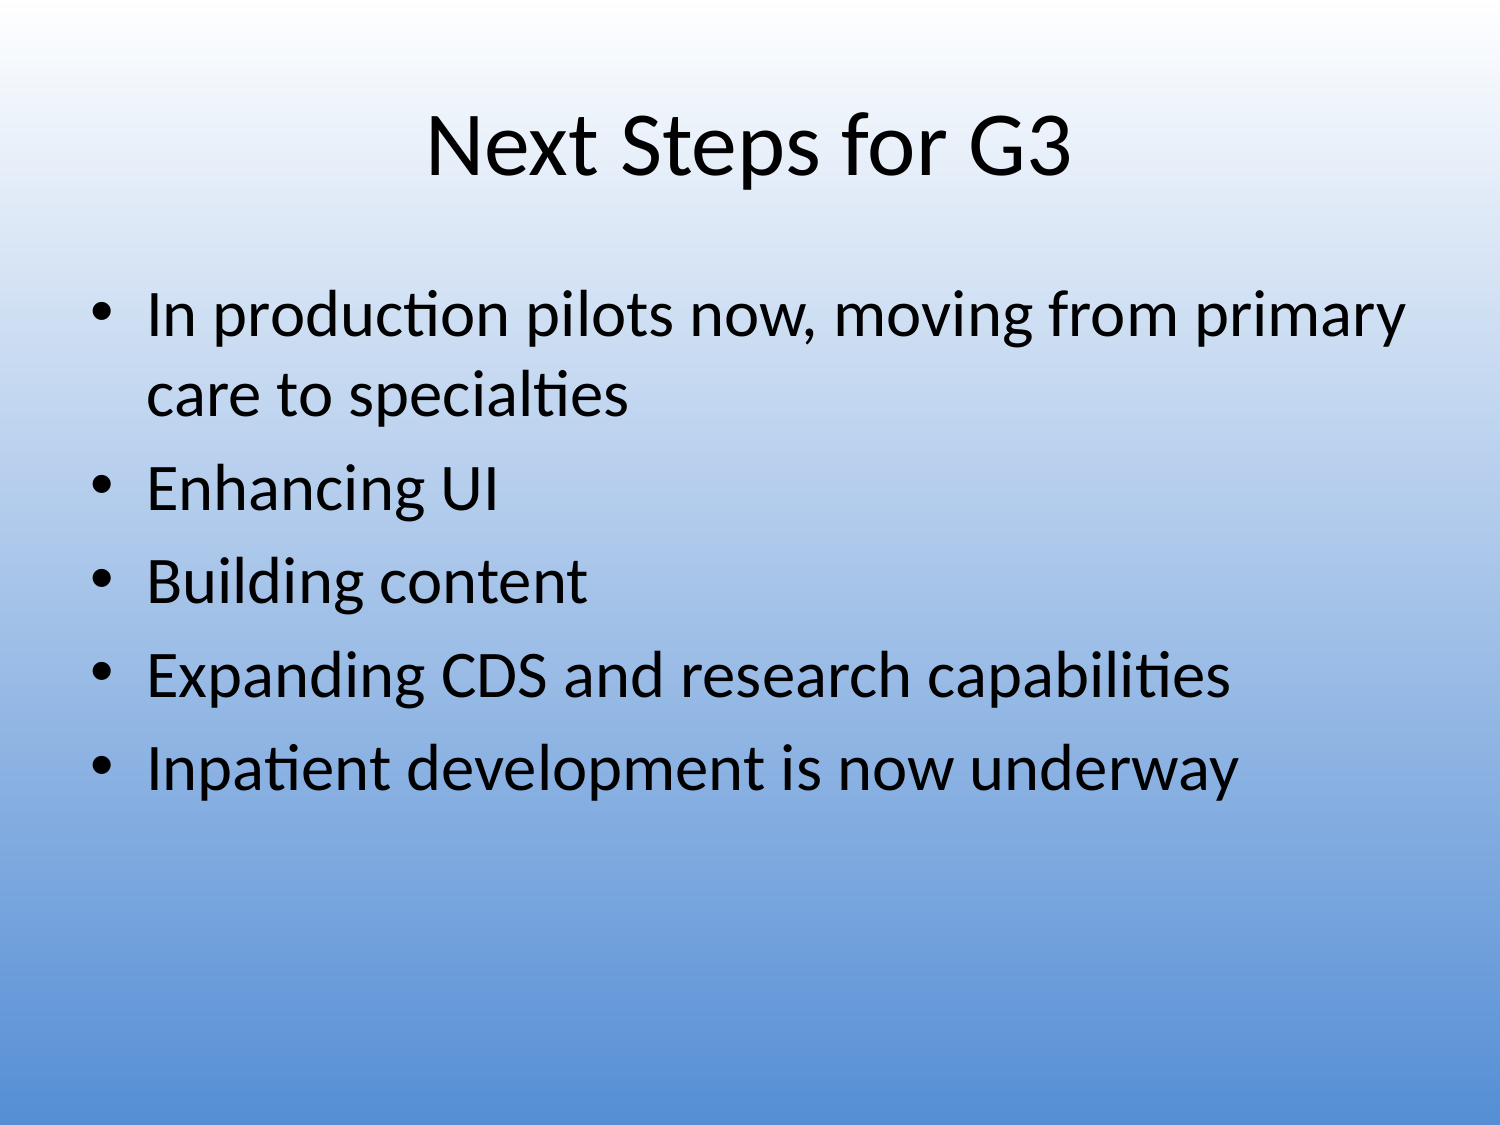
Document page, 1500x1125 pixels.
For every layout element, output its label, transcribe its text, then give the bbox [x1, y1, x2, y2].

title Next Steps for G3 [75, 45, 1425, 233]
list In production pilots now, moving from primary care to specialties Enhancing UI Building content Expanding CDS and research capabilities Inpatient development is now underway [75, 262, 1450, 1005]
